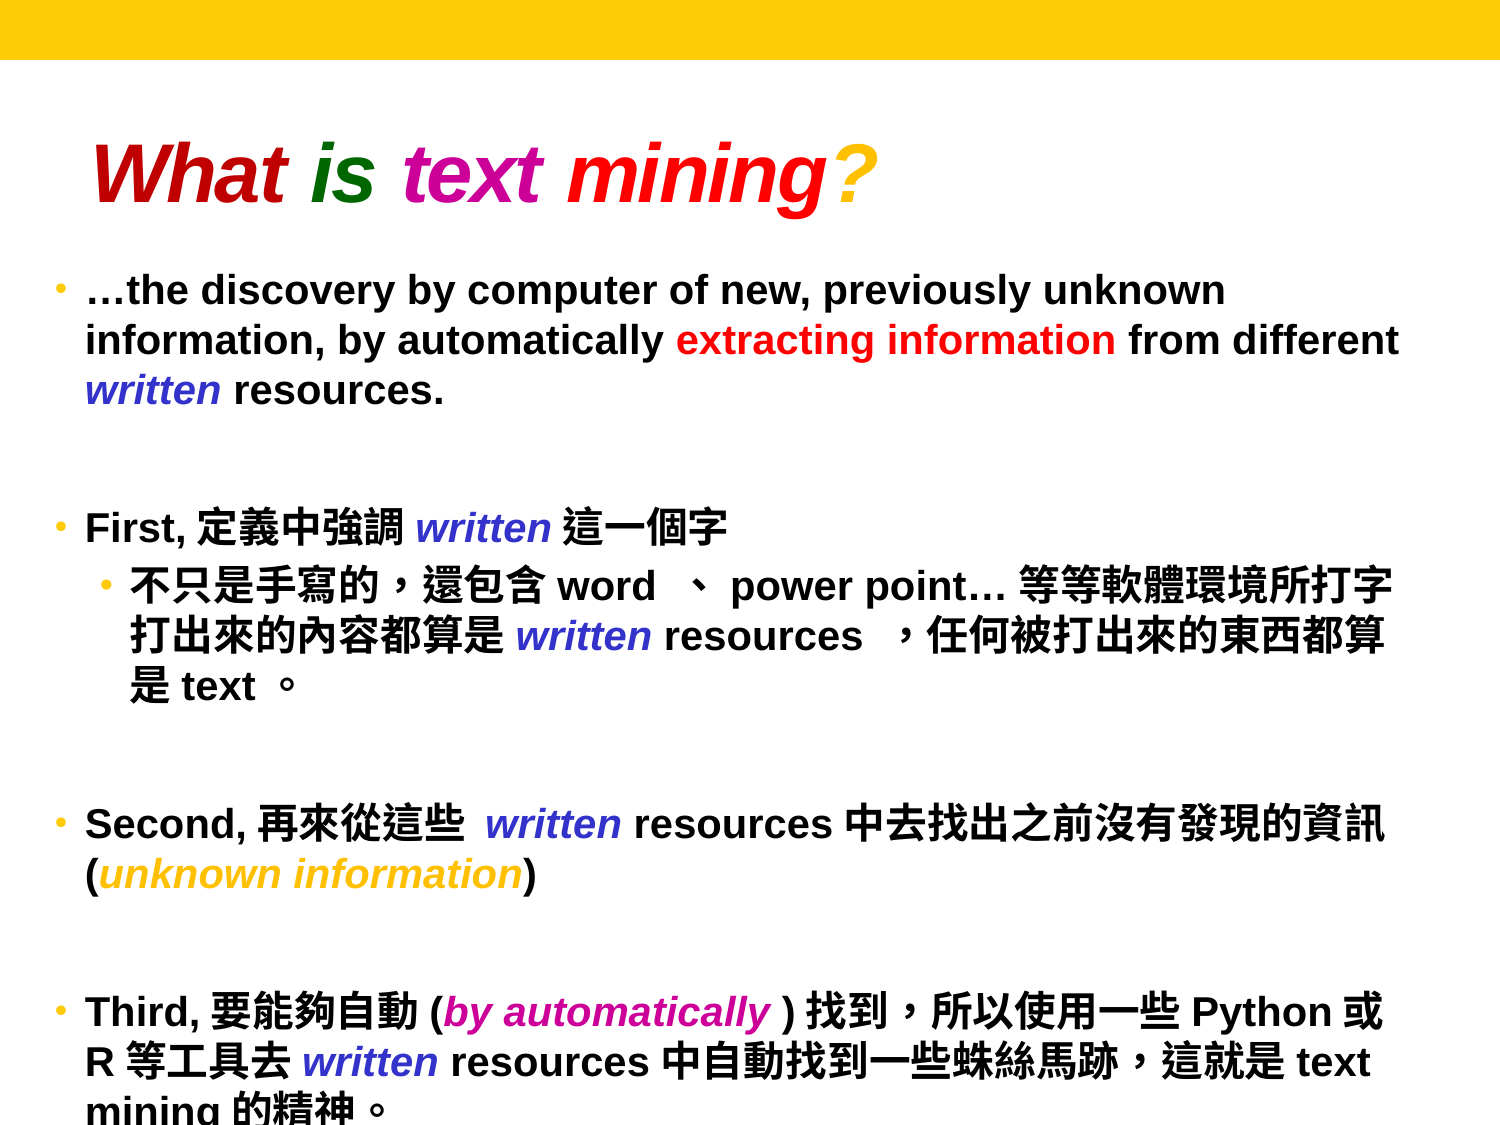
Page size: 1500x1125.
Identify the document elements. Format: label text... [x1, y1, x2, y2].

list …the discovery by computer of new, previously unknown information, by automatically extracting information from different written resources. First,定義中強調written這一個字 不只是手寫的，還包含word 、power point…等等軟體環境所打字打出來的內容都算是written resources ，任何被打出來的東西都算是text。 Second,再來從這些 written resources中去找出之前沒有發現的資訊(unknown information) Third,要能夠自動(by automatically )找到，所以使用一些Python或R等工具去written resources中自動找到一些蛛絲馬跡，這就是text mining的精神。 [0, 255, 1425, 1081]
title What is text mining? [75, 87, 1425, 250]
